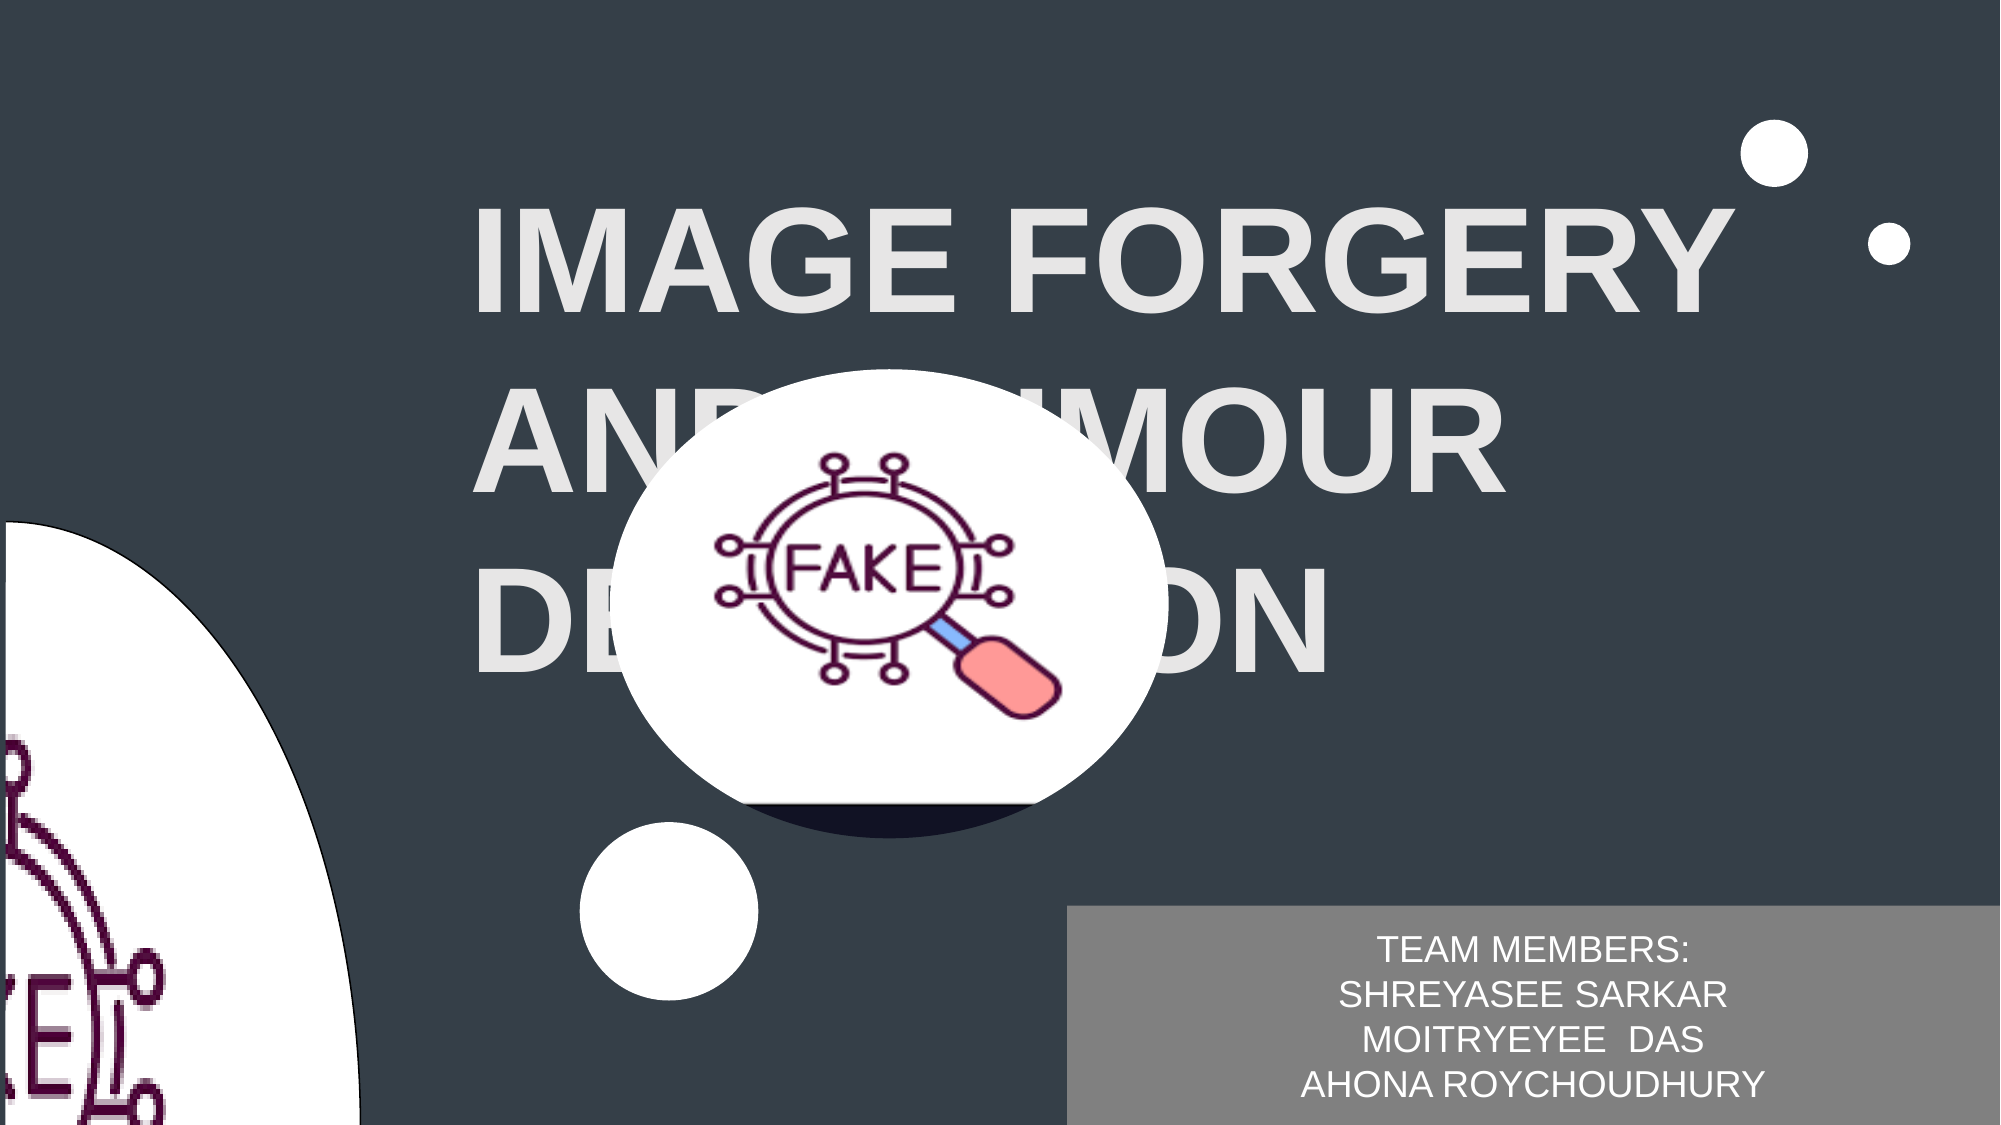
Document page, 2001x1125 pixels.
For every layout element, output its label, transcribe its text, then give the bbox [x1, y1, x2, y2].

text_box TEAM MEMBERS: SHREYASEE SARKAR MOITRYEYEE DAS AHONA ROYCHOUDHURY [1066, 905, 2000, 1125]
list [609, 369, 1169, 839]
picture [0, 521, 361, 1125]
text_box [1866, 221, 1912, 267]
text_box [1739, 118, 1810, 188]
text_box IMAGE FORGERY AND RUMOUR DETECTION [454, 155, 1842, 884]
text_box [578, 839, 760, 1002]
